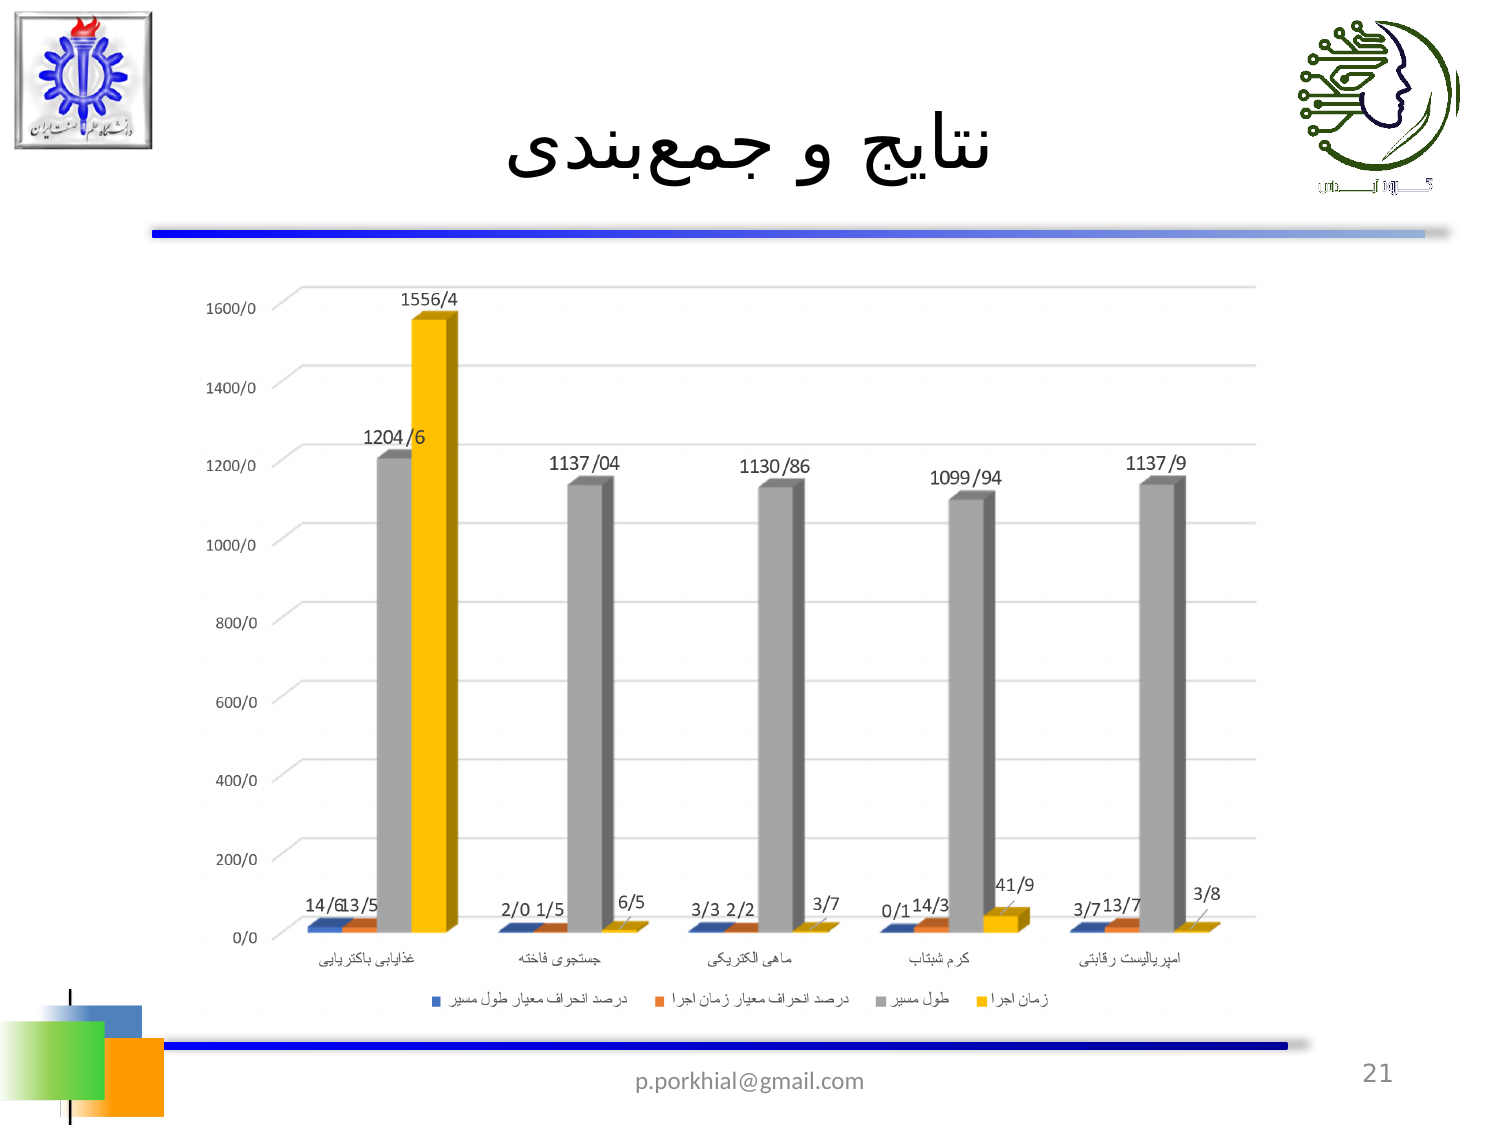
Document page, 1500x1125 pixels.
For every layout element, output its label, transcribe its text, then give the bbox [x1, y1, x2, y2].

footer p.porkhial@gmail.com [512, 1050, 988, 1110]
picture [0, 987, 164, 1125]
slide_number 21 [1074, 1042, 1425, 1103]
title نتایج و جمع‌بندی [75, 45, 1425, 233]
picture [1292, 16, 1468, 200]
picture [12, 10, 153, 150]
picture [199, 262, 1276, 1018]
